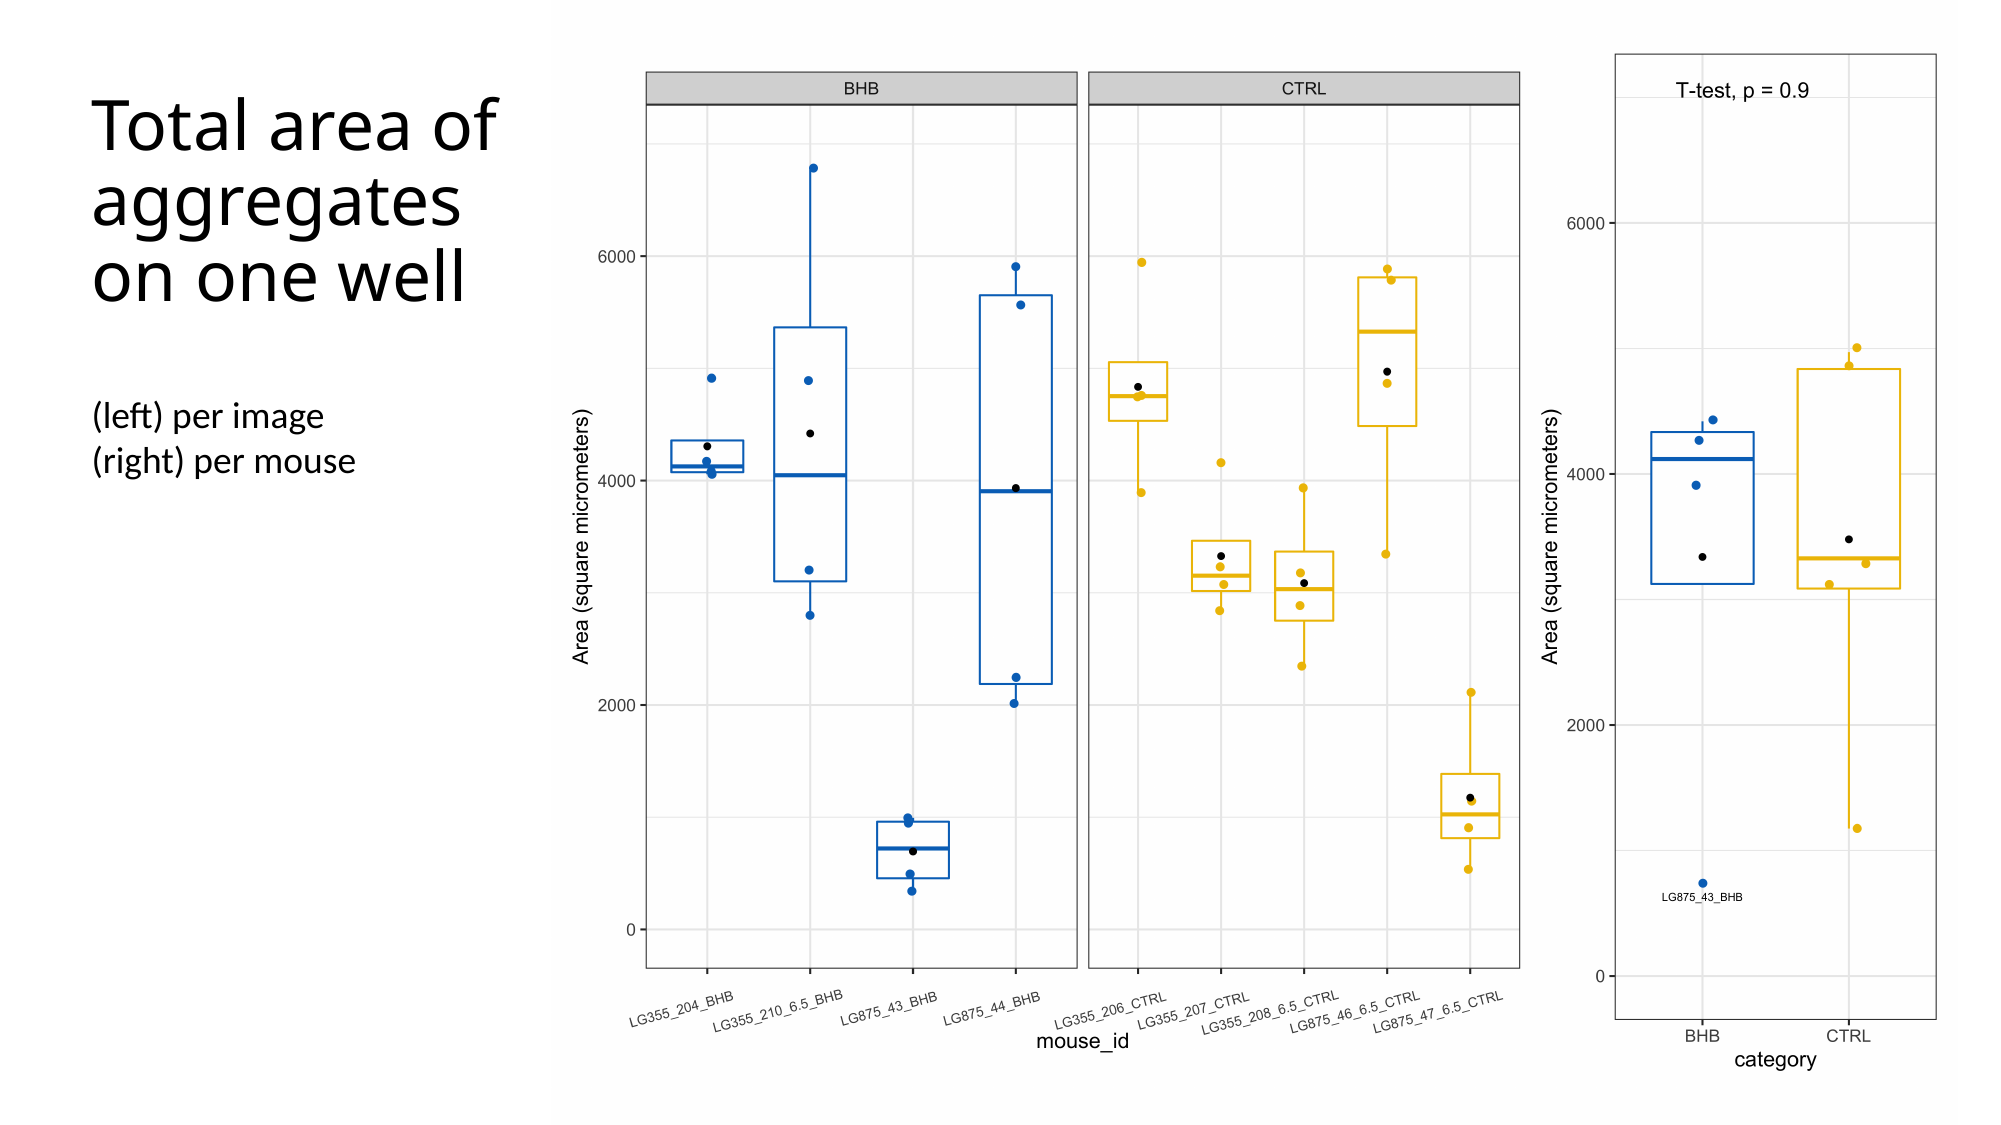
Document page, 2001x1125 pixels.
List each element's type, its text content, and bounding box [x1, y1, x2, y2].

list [551, 0, 1958, 1125]
text_box (left) per image (right) per mouse [76, 383, 483, 489]
title Total area of aggregates on one well [76, 80, 538, 410]
